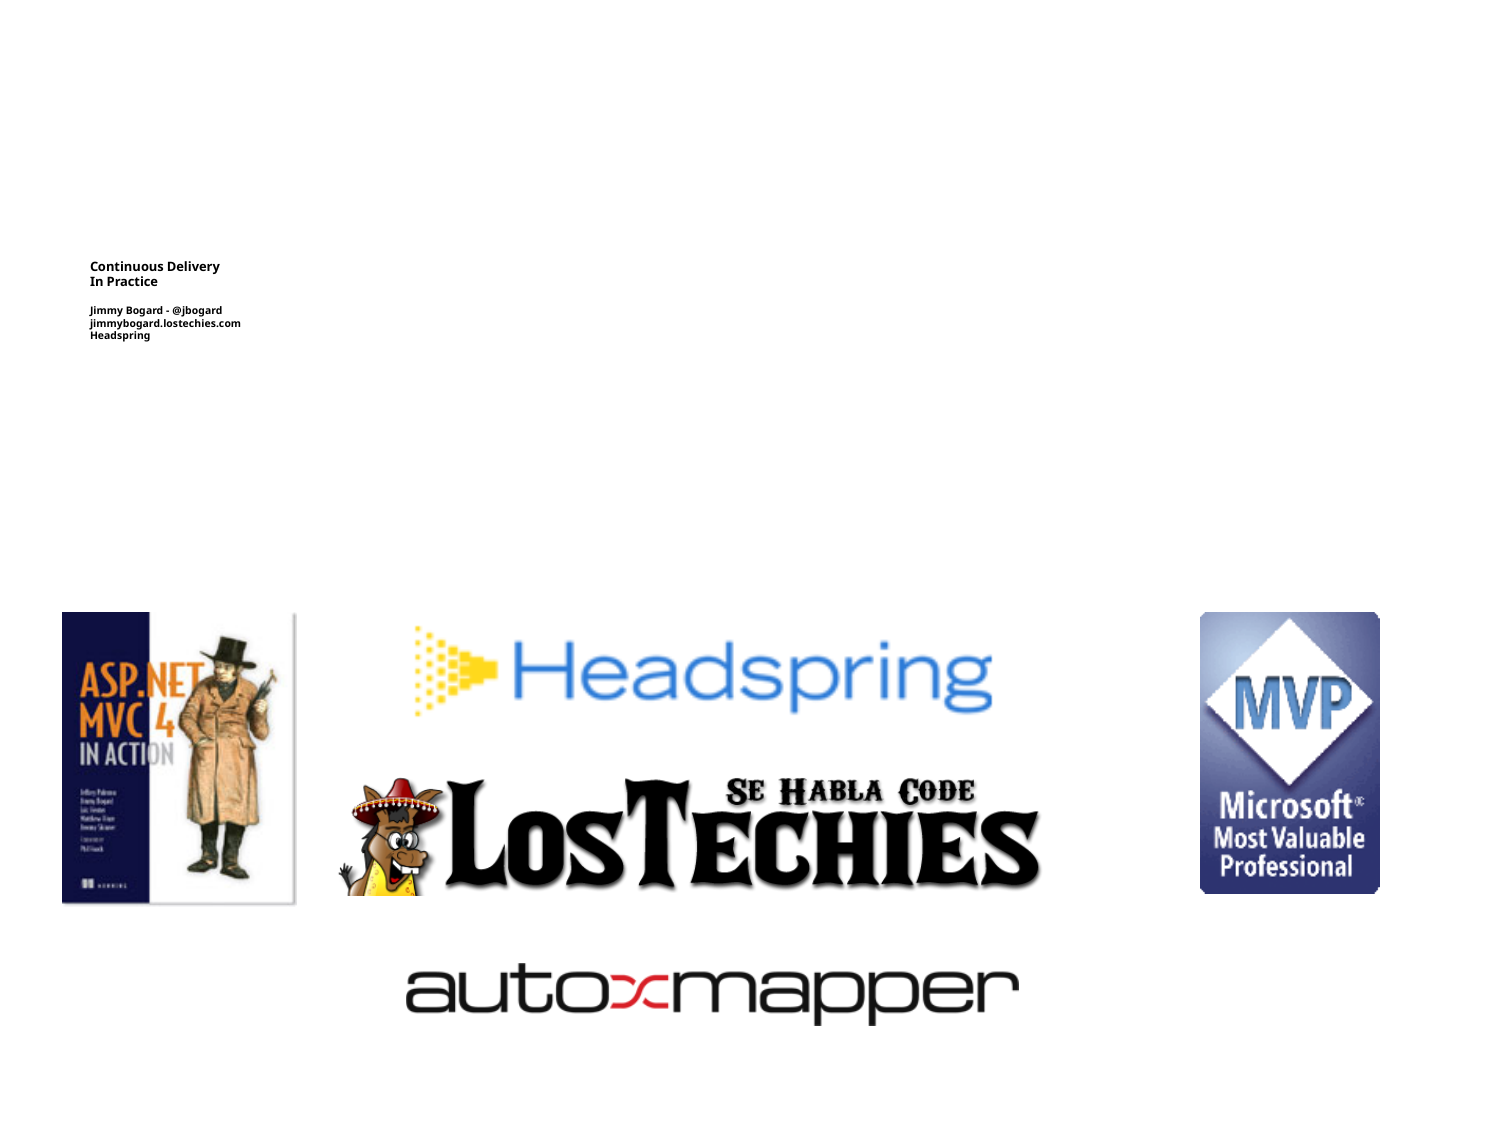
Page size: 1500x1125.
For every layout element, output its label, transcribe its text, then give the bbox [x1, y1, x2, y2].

picture [405, 962, 1019, 1026]
title Continuous Delivery In Practice Jimmy Bogard - @jbogard jimmybogard.lostechies.com Headspring [75, 249, 1450, 350]
picture [62, 612, 1380, 907]
picture [405, 612, 1001, 732]
